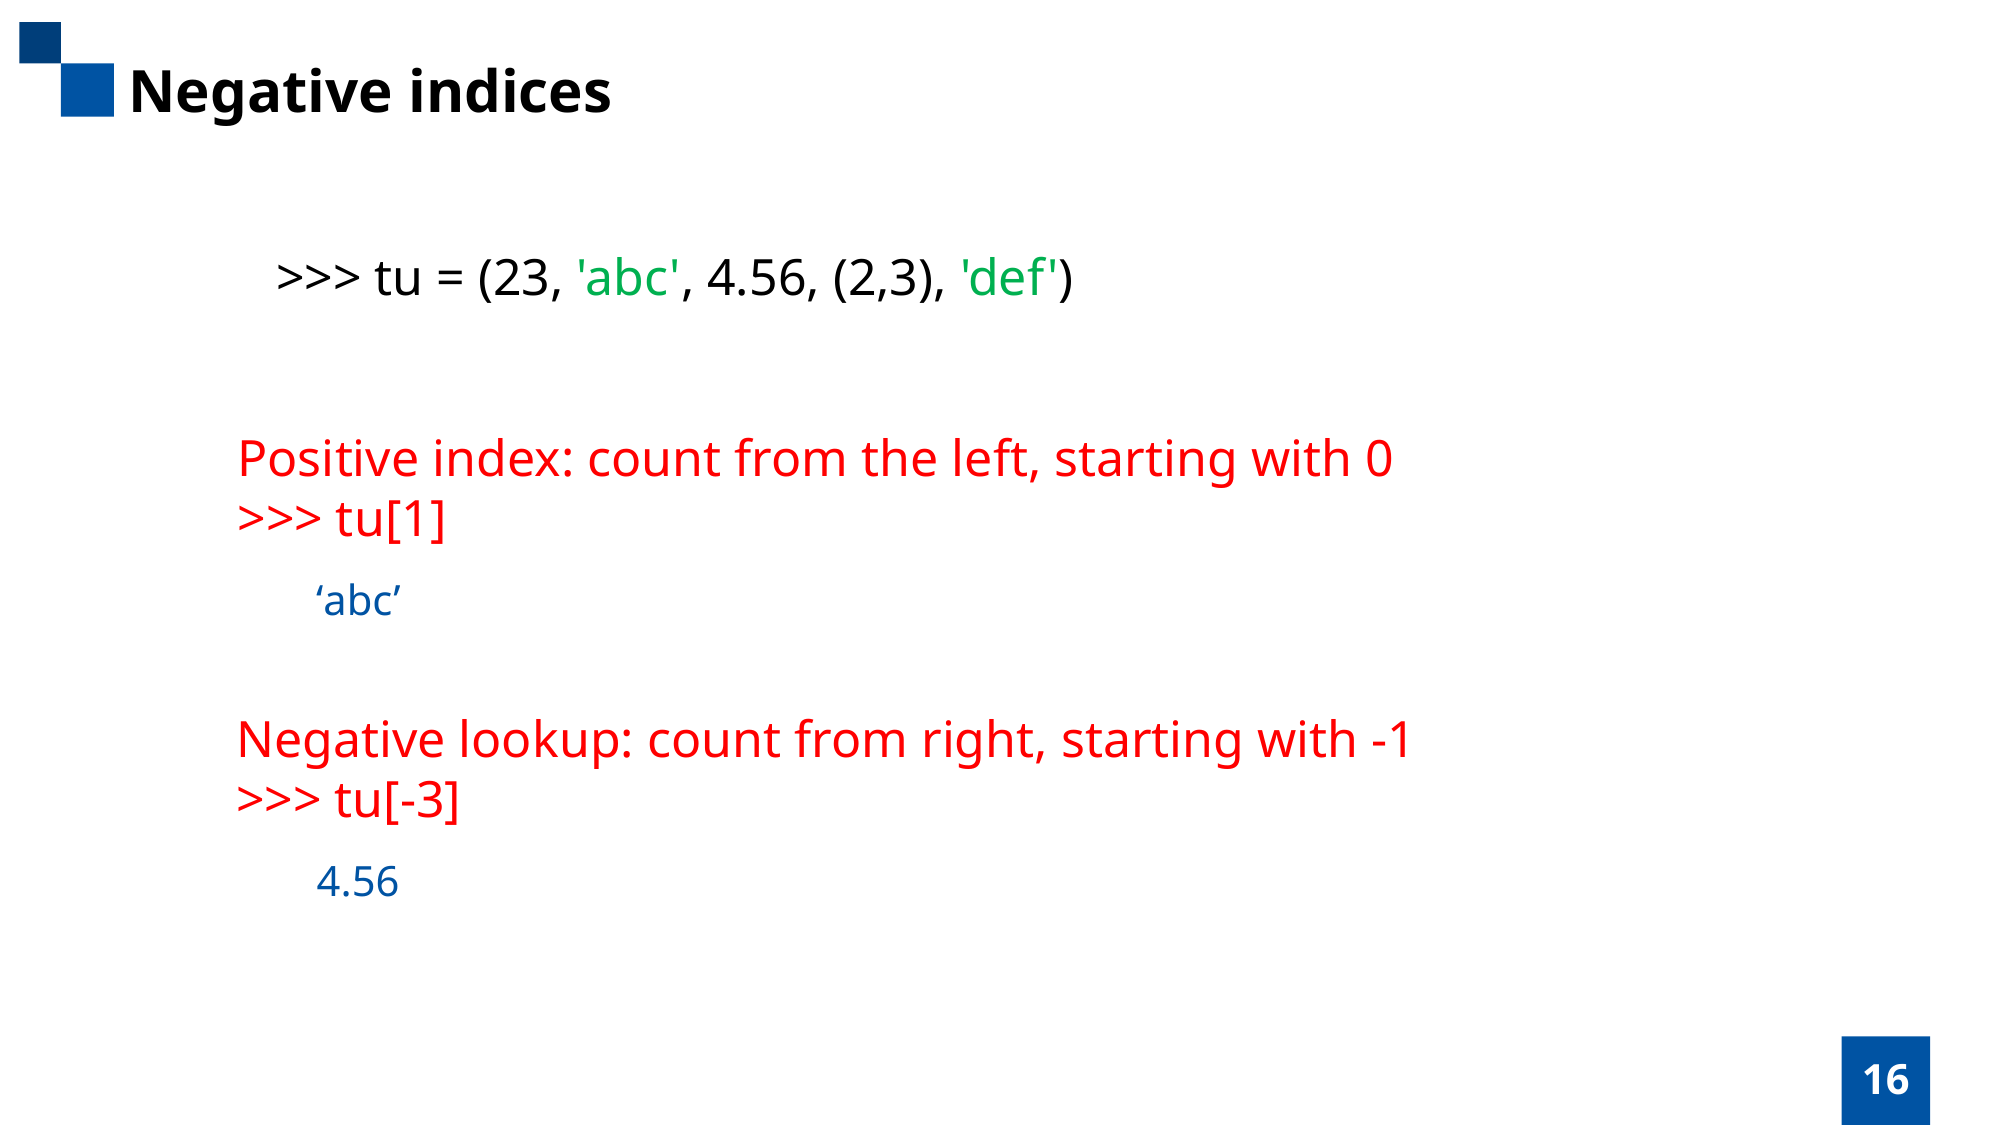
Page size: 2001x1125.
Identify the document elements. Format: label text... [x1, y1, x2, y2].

text_box Negative indices [113, 47, 752, 132]
text_box >>> tu = (23, 'abc', 4.56, (2,3), 'def') [261, 237, 1089, 313]
slide_number 16 [1771, 1051, 2000, 1112]
text_box Negative lookup: count from right, starting with -1 >>> tu[-3] [221, 699, 1433, 835]
text_box 4.56 [301, 847, 415, 913]
text_box Positive index: count from the left, starting with 0 >>> tu[1] [222, 418, 1410, 554]
text_box ‘abc’ [301, 566, 416, 632]
